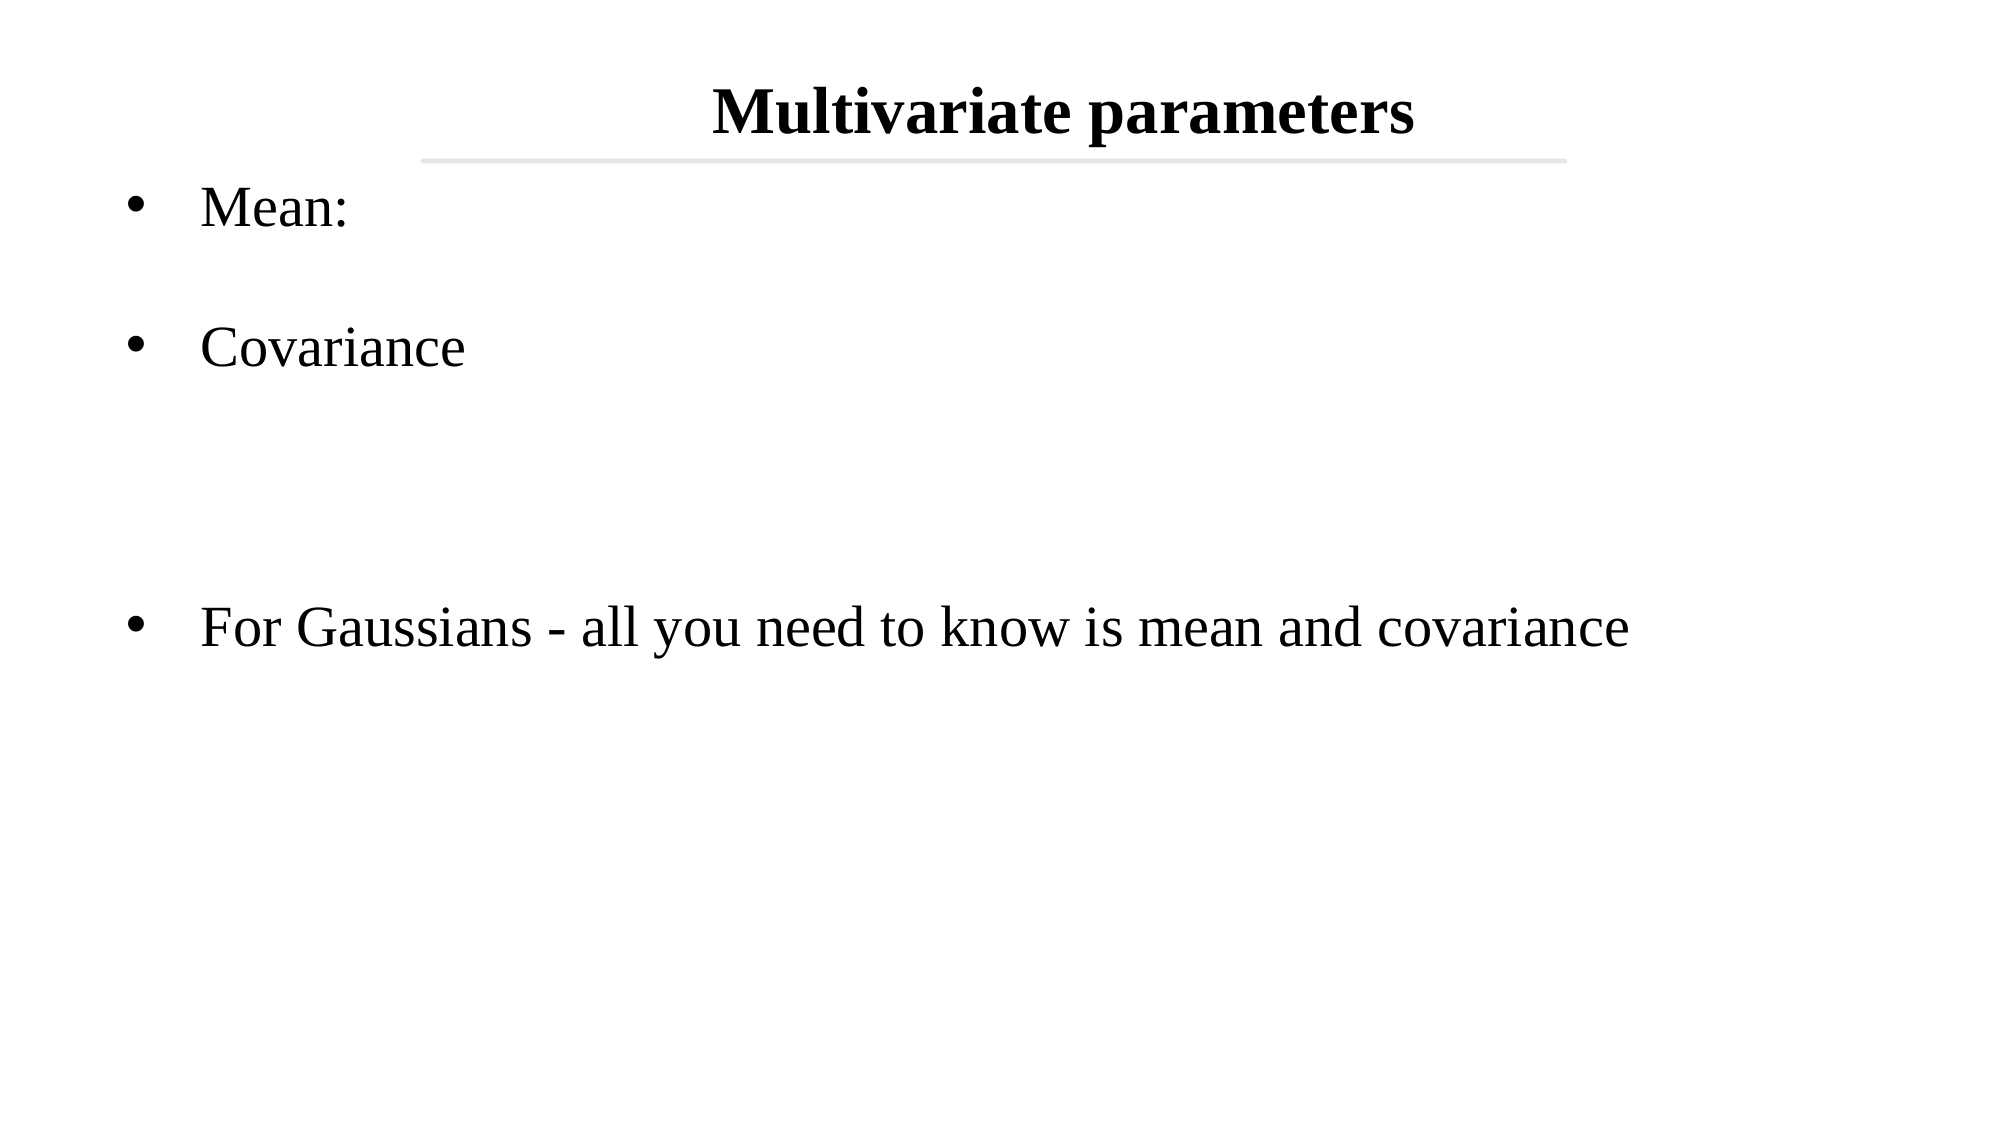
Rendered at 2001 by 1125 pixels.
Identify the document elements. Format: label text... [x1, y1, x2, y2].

text_box Multivariate parameters [698, 59, 1443, 155]
